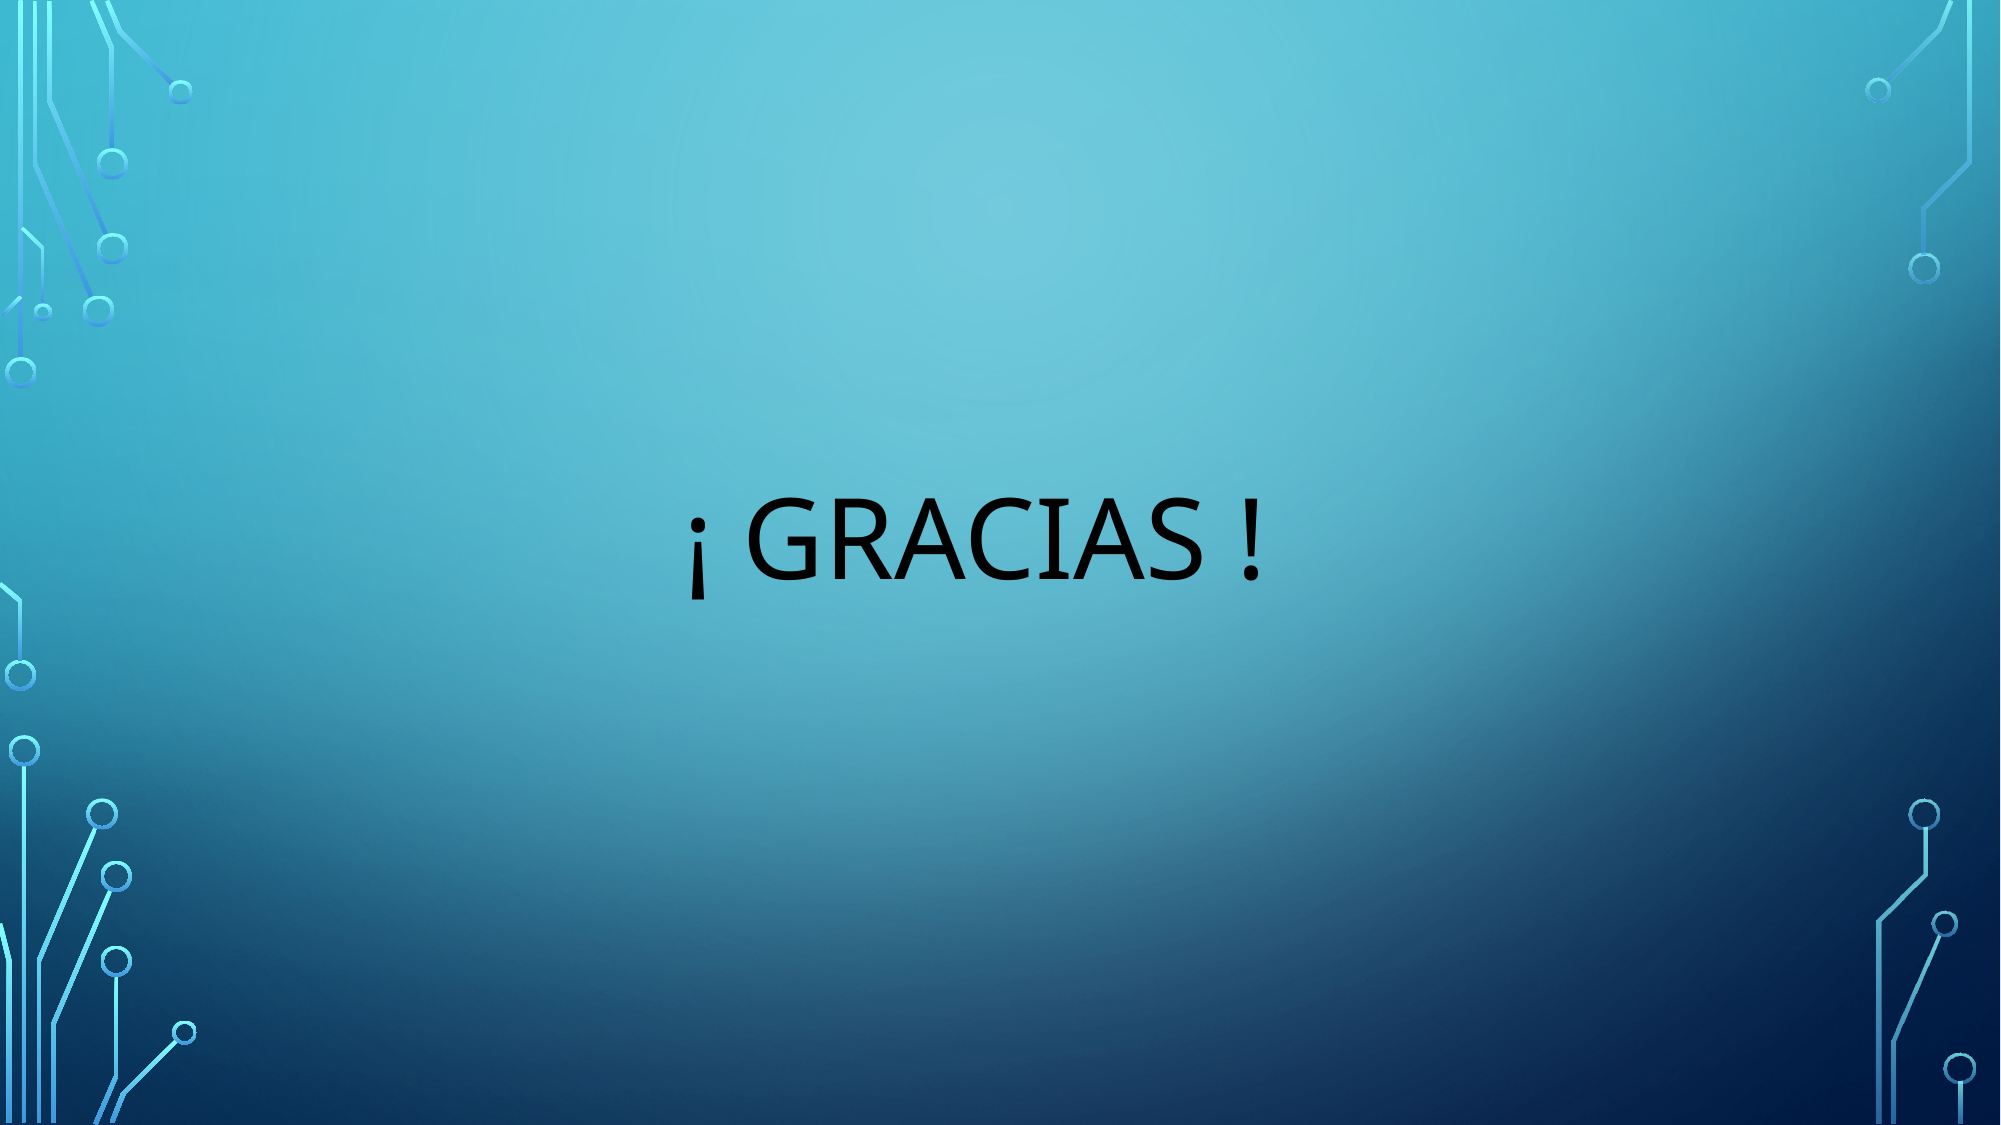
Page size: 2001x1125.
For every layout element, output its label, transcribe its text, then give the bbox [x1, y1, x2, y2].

title ¡ Gracias ! [162, 422, 1788, 665]
